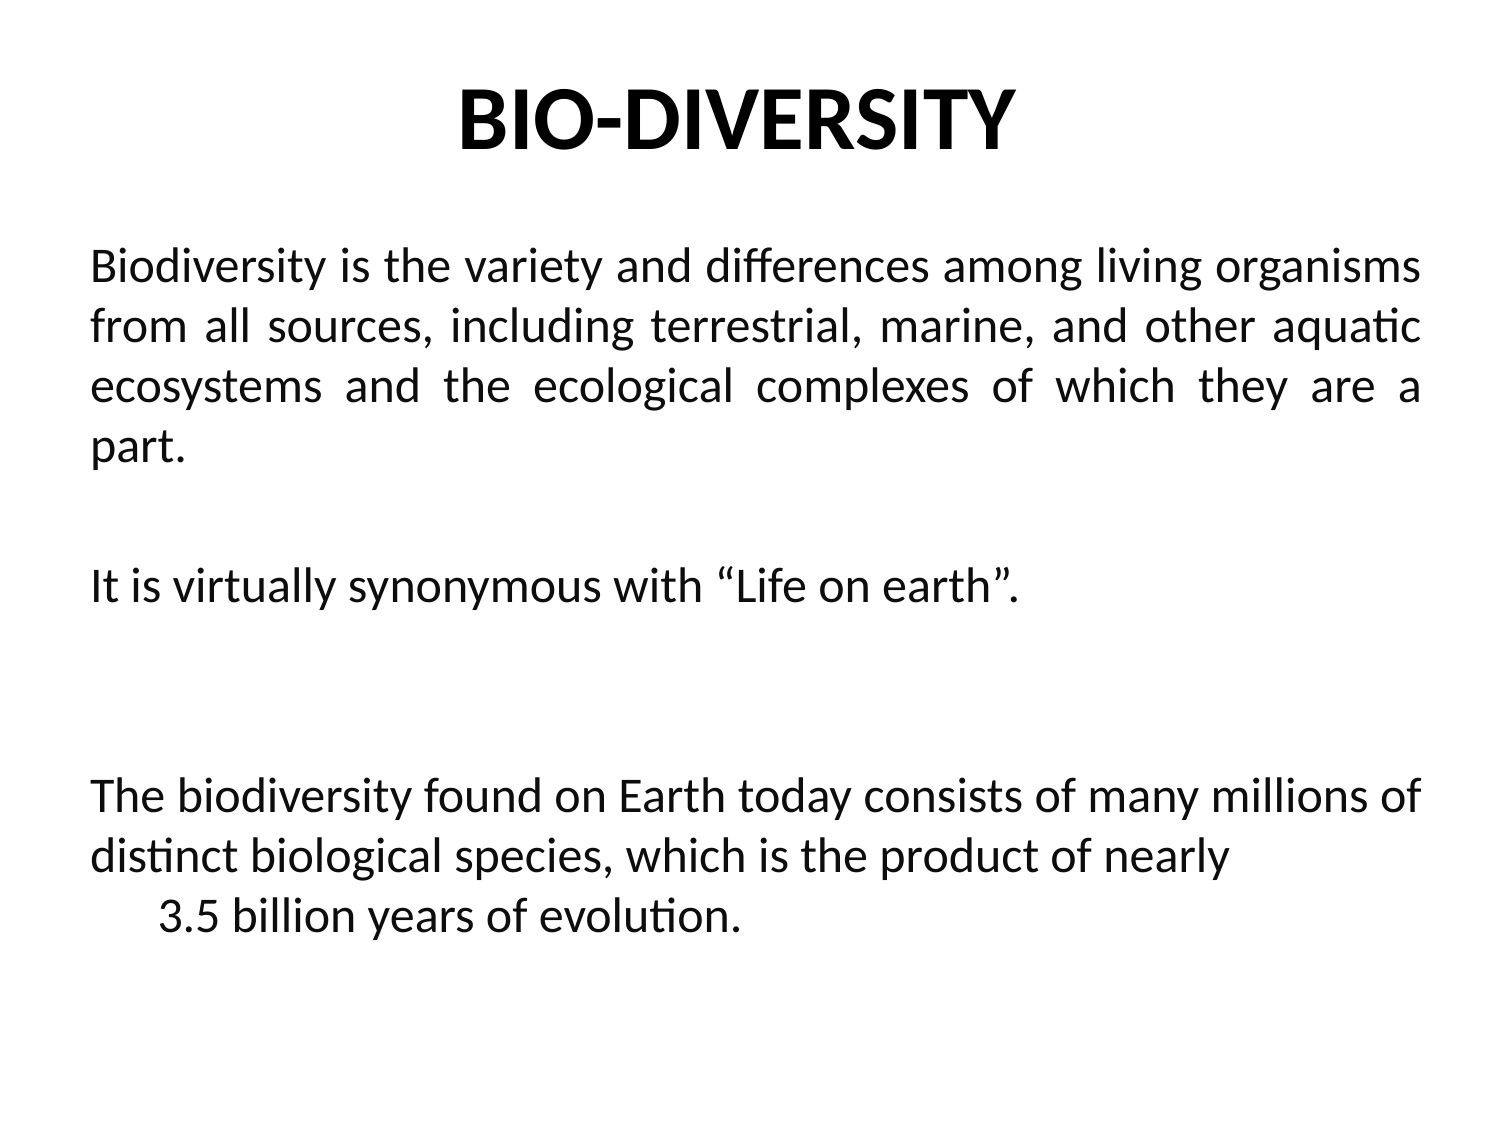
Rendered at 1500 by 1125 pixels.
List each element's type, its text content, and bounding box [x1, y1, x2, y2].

subtitle Biodiversity is the variety and differences among living organisms from all sources, including terrestrial, marine, and other aquatic ecosystems and the ecological complexes of which they are a part. It is virtually synonymous with “Life on earth”. The biodiversity found on Earth today consists of many millions of distinct biological species, which is the product of nearly 3.5 billion years of evolution. [75, 224, 1438, 1038]
title BIO-DIVERSITY [99, 24, 1375, 200]
